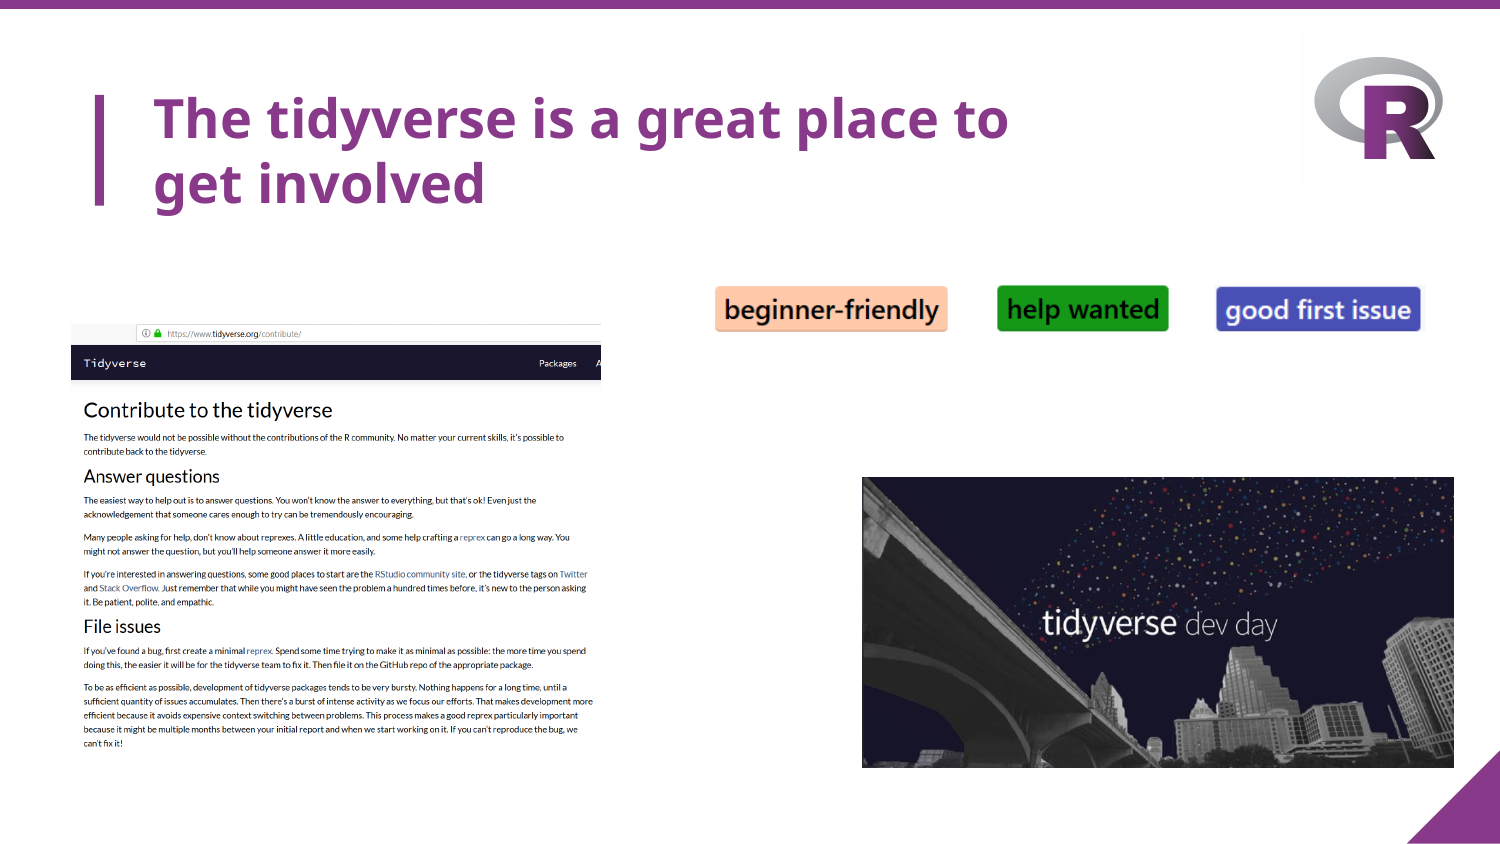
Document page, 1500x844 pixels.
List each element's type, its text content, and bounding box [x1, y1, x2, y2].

picture [862, 477, 1455, 768]
picture [1300, 30, 1457, 187]
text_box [712, 278, 1426, 341]
title The tidyverse is a great place to get involved [138, 69, 1037, 210]
picture [70, 324, 601, 751]
